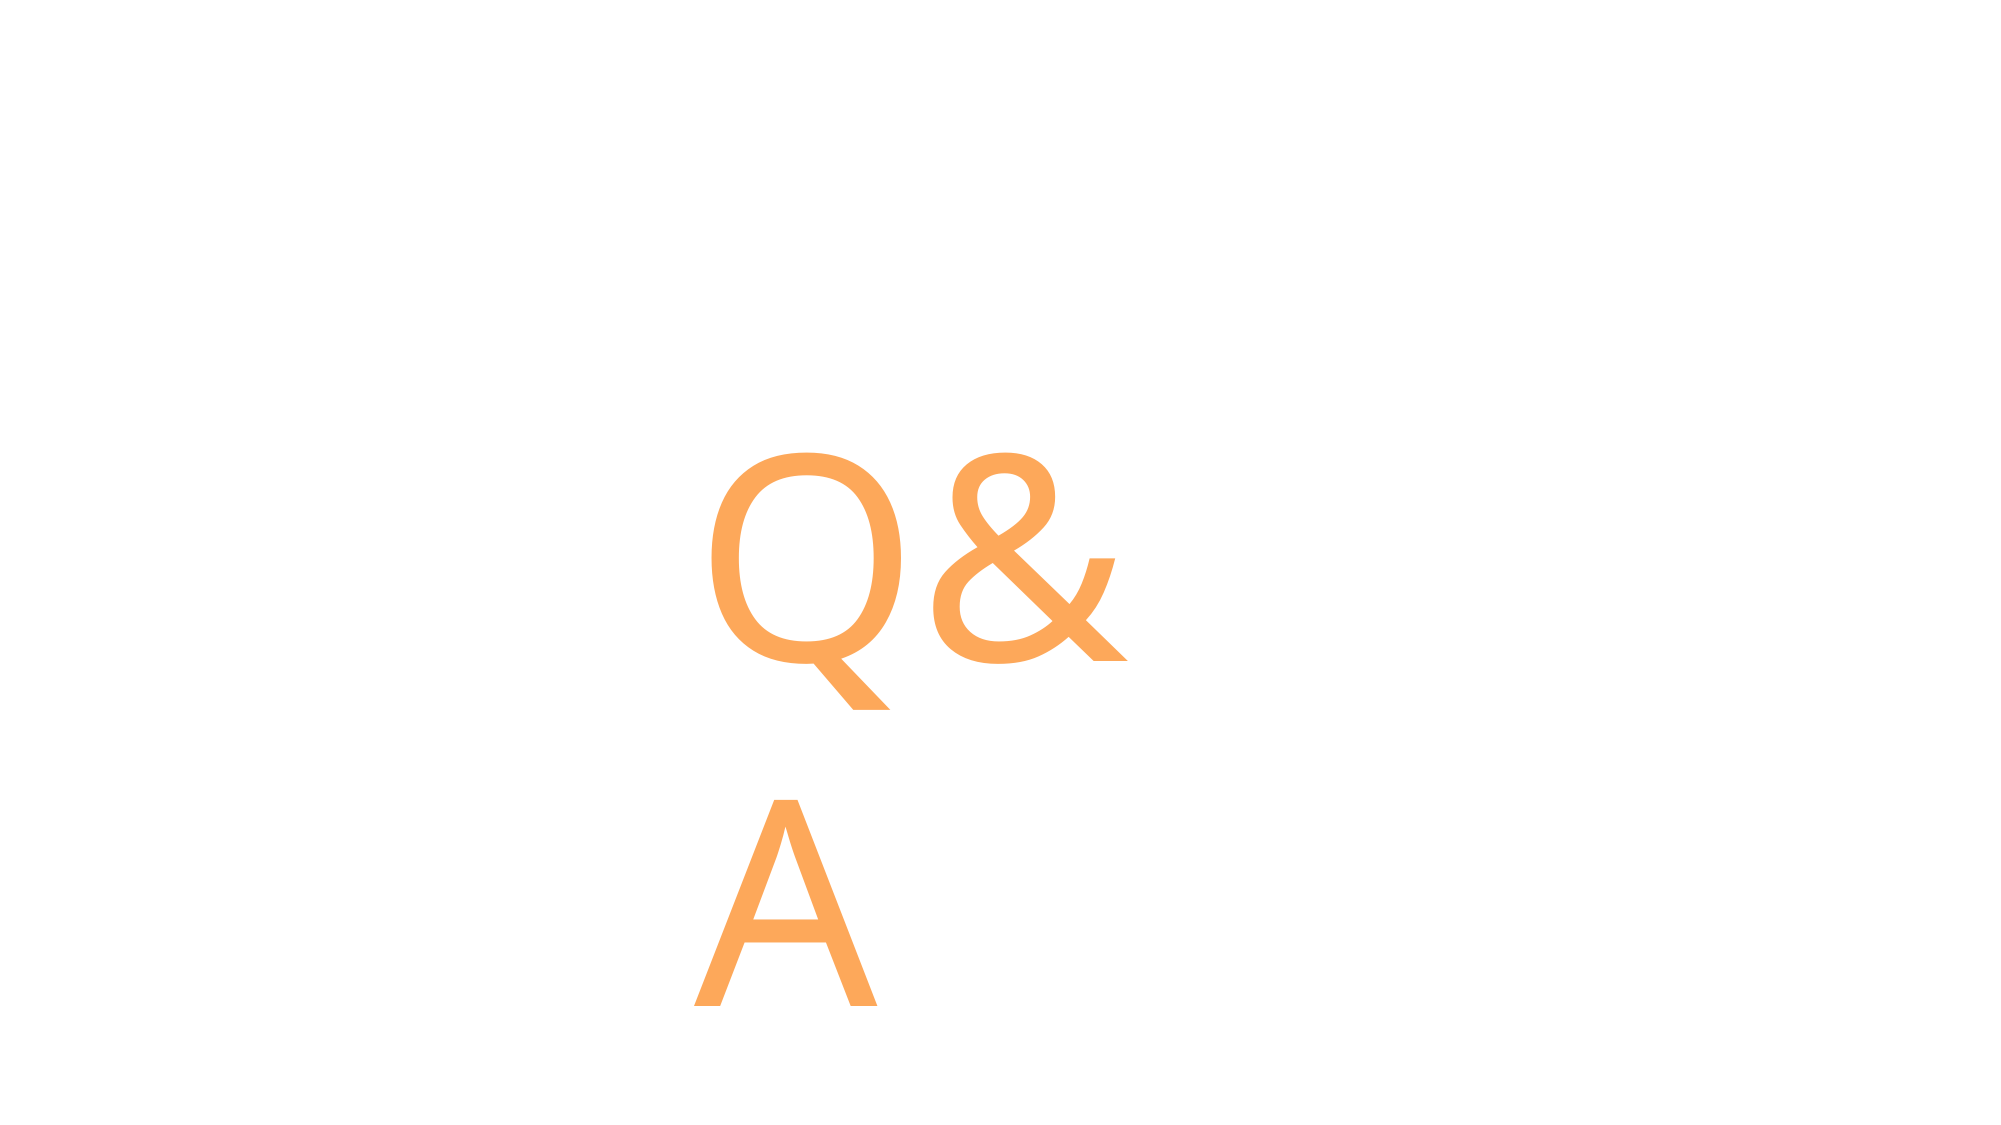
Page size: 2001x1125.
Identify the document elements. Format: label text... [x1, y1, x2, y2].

text_box Q&A [679, 366, 1321, 1072]
